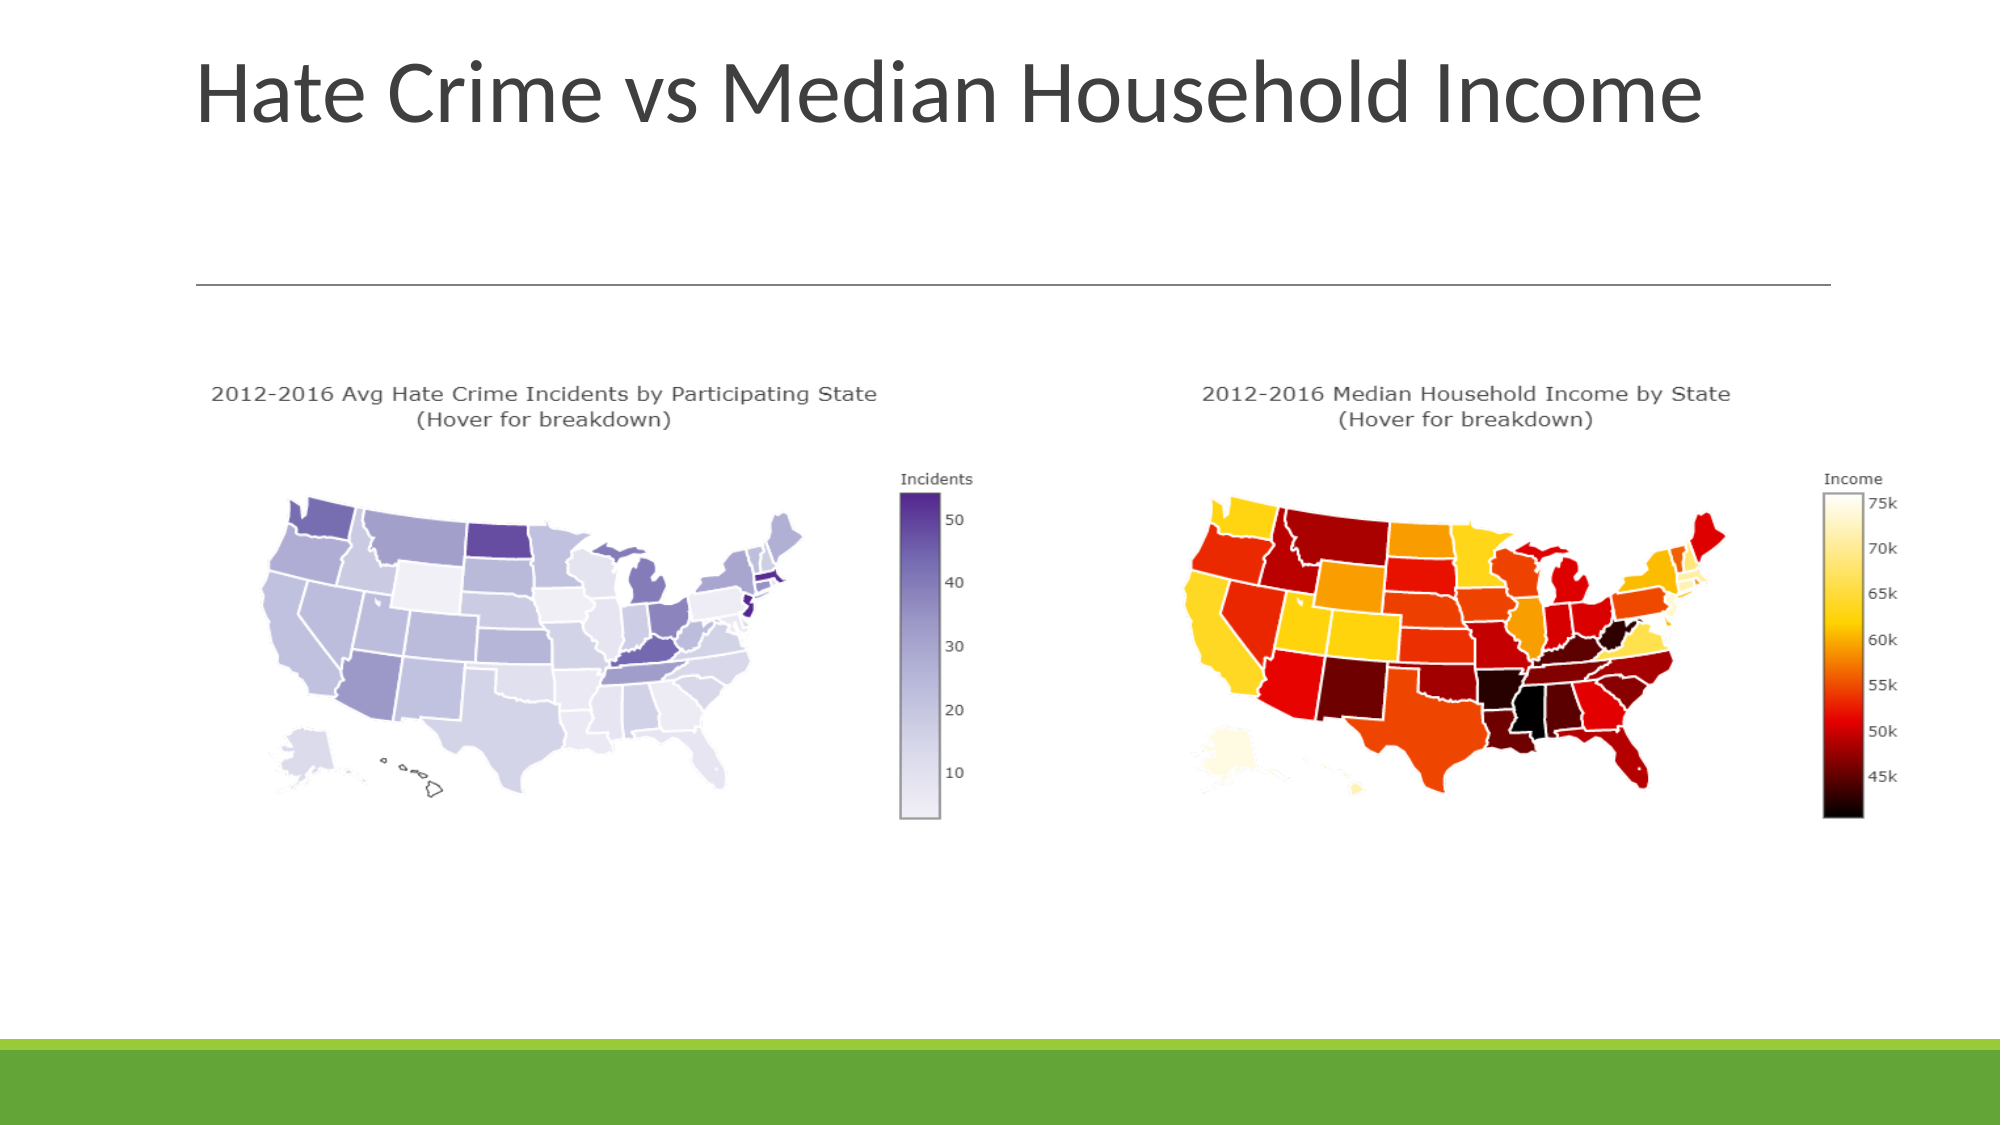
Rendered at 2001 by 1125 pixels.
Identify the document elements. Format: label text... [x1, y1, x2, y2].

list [1007, 343, 1925, 923]
title Hate Crime vs Median Household Income [180, 47, 1830, 149]
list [85, 343, 1003, 923]
